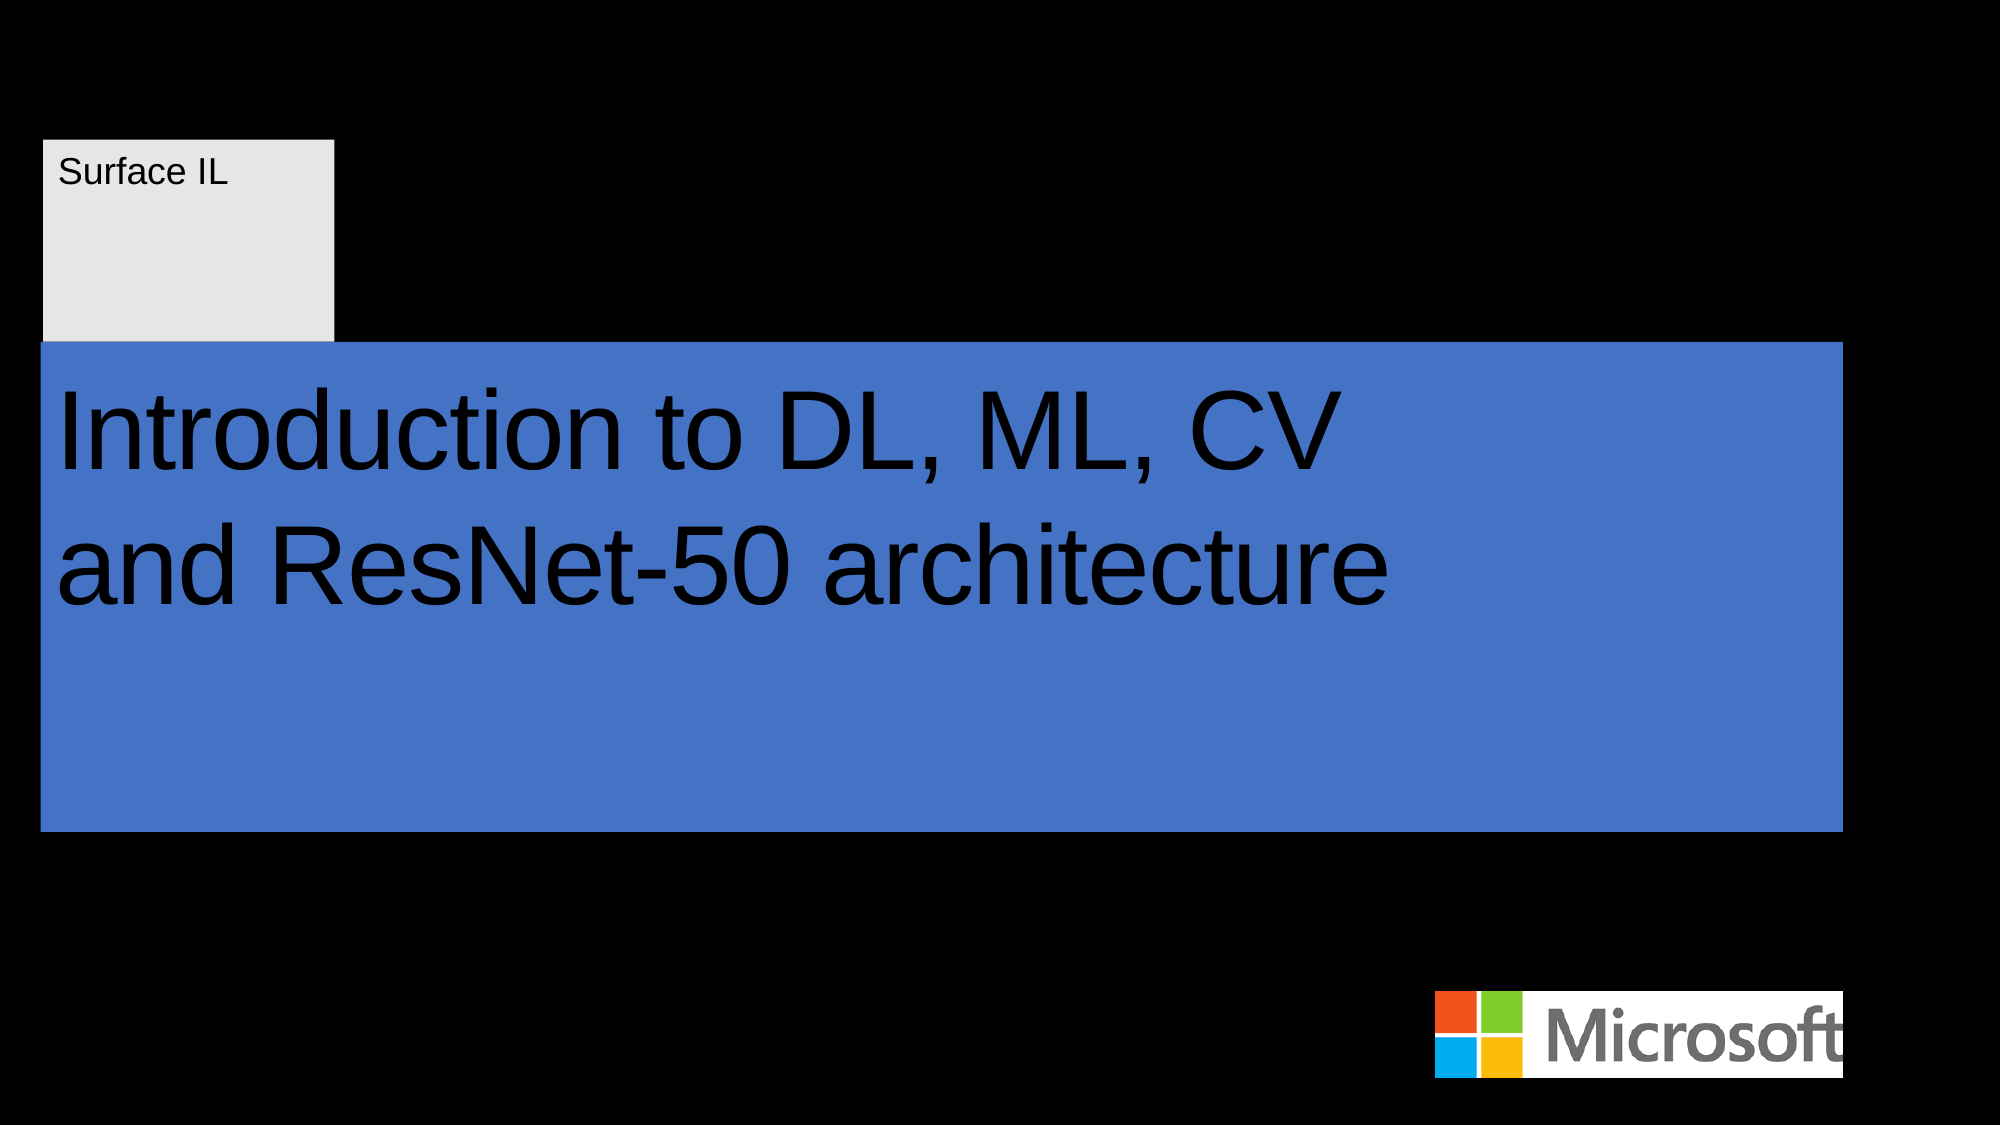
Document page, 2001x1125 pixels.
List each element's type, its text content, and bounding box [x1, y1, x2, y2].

text_box Surface IL [43, 139, 335, 342]
title Introduction to DL, ML, CV and ResNet-50 architecture [40, 341, 1843, 832]
picture [1435, 991, 1844, 1078]
